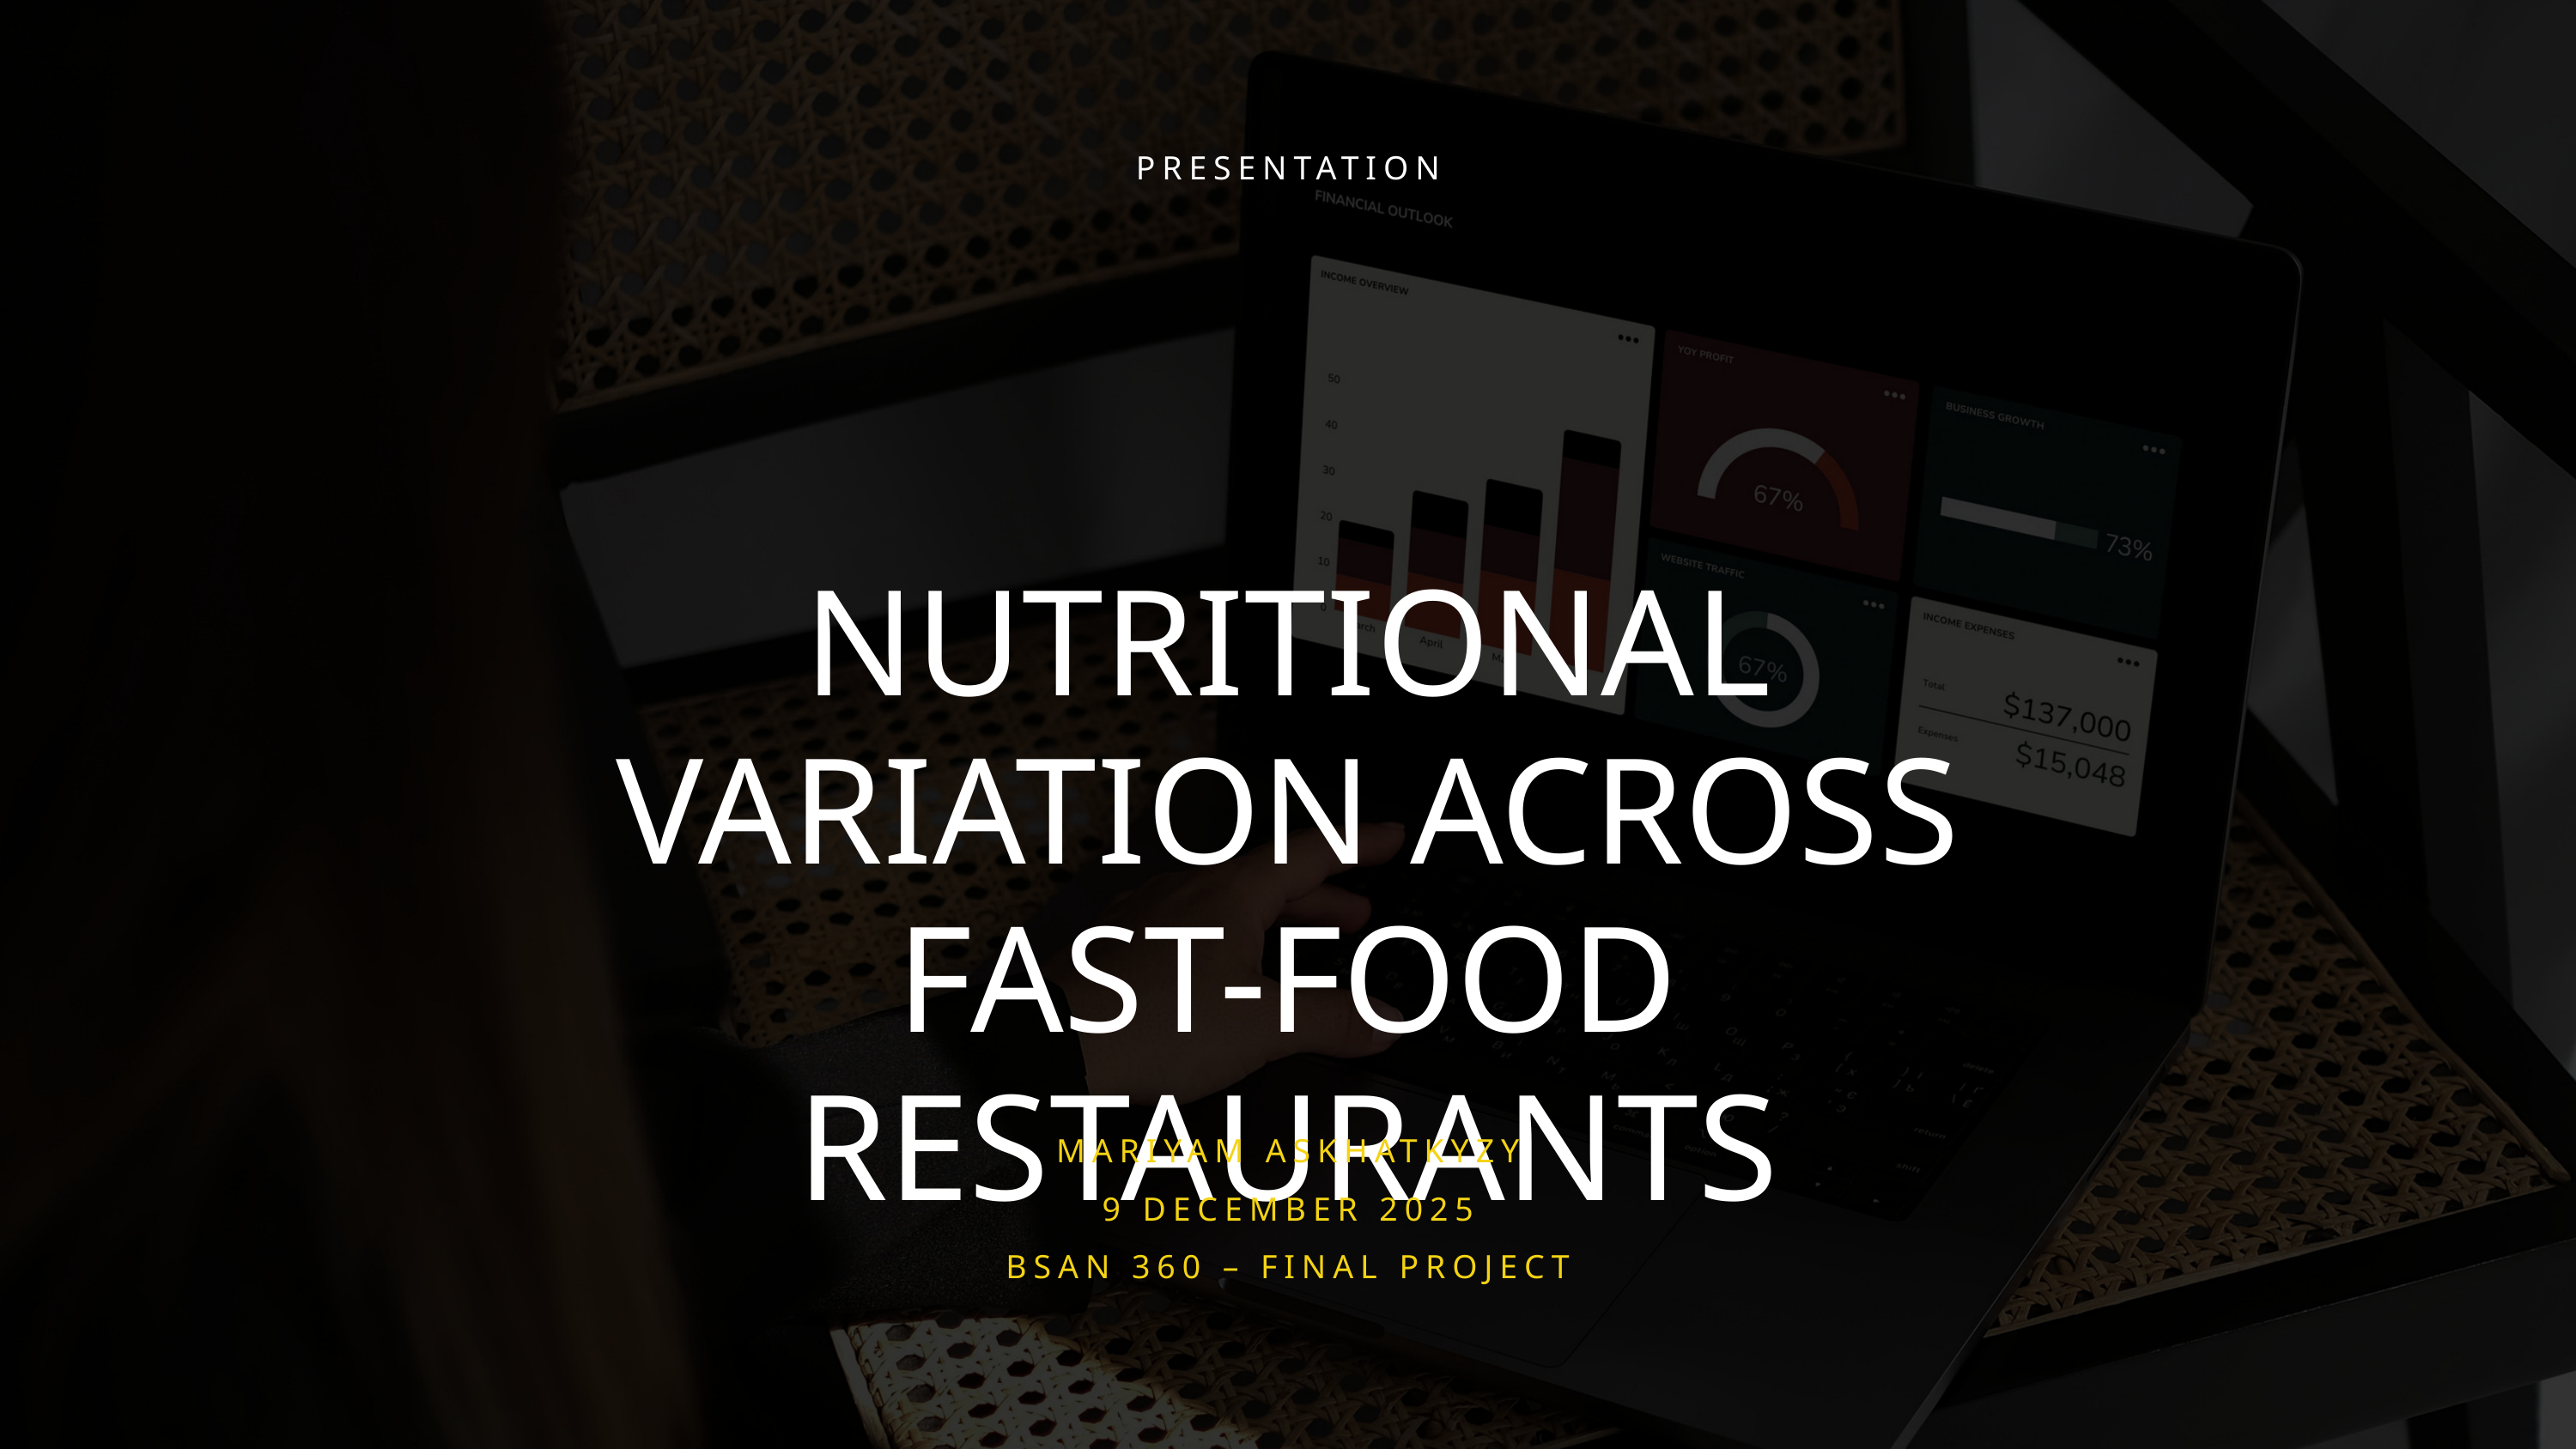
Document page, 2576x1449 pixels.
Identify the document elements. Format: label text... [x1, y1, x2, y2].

text_box [0, 0, 2576, 1449]
text_box PRESENTATION [917, 139, 1659, 186]
text_box MARIYAM ASKHATKYZY [917, 1122, 1659, 1170]
text_box NUTRITIONAL VARIATION ACROSS FAST-FOOD RESTAURANTS [515, 556, 2061, 1230]
text_box BSAN 360 – FINAL PROJECT [917, 1238, 1659, 1285]
text_box 9 DECEMBER 2025 [917, 1180, 1659, 1228]
